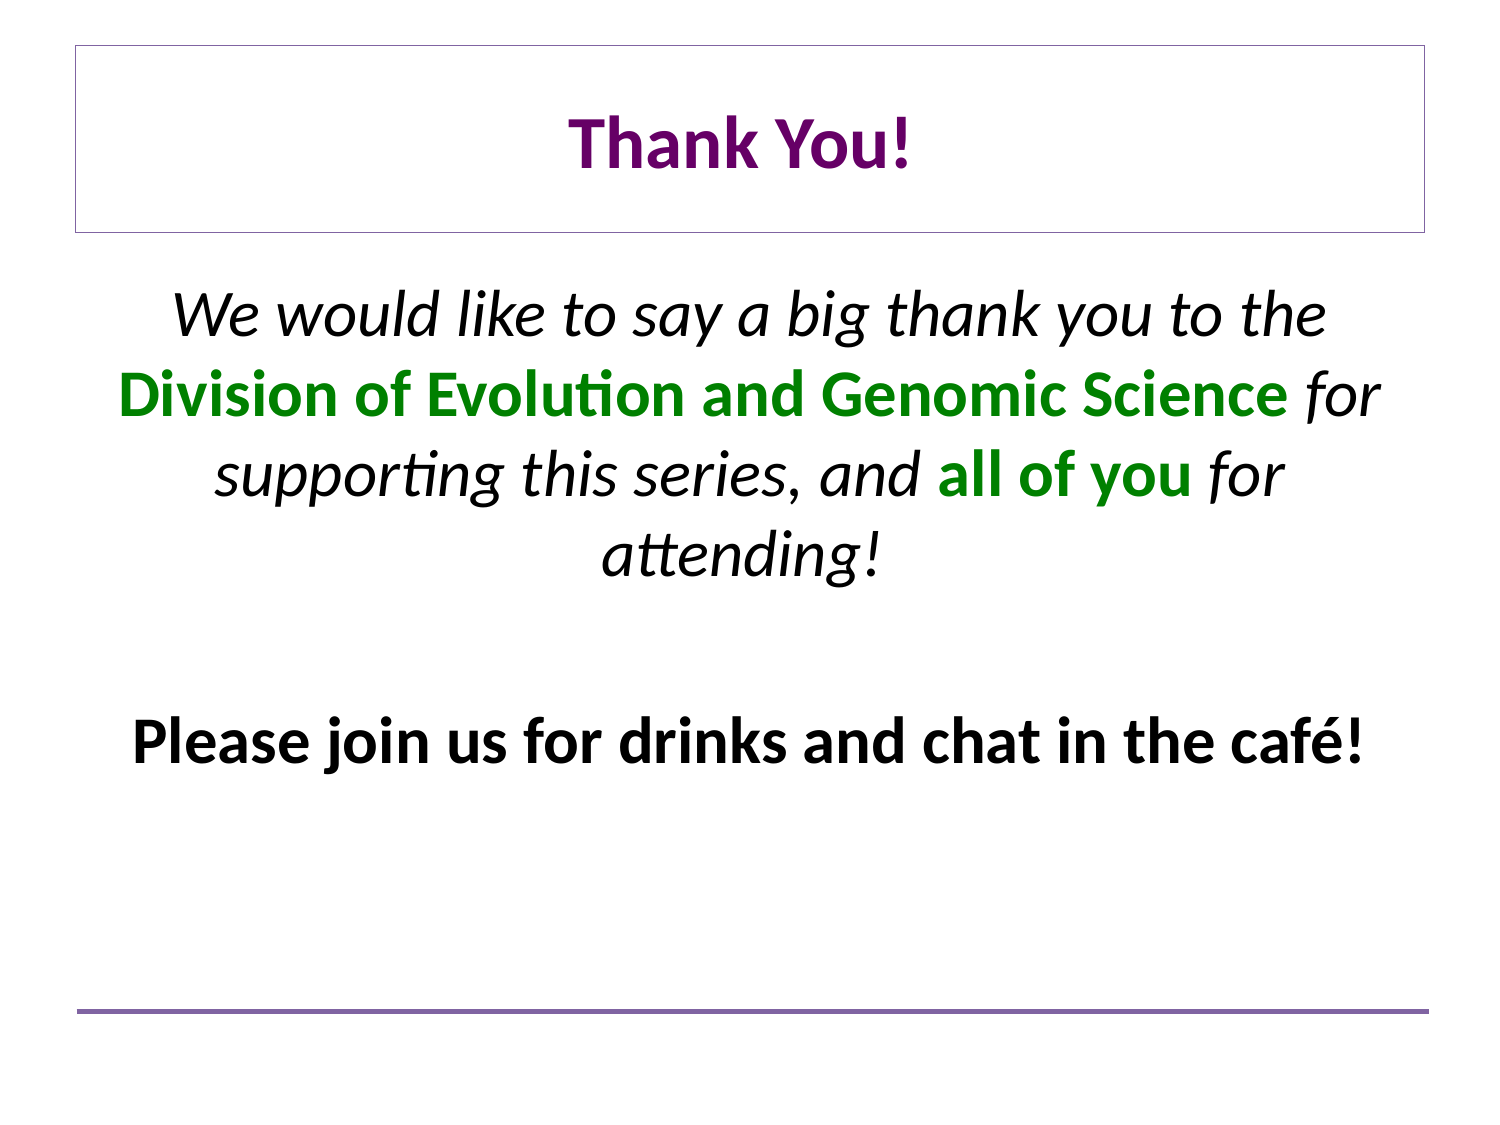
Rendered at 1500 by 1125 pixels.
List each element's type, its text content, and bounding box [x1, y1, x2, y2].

list We would like to say a big thank you to the Division of Evolution and Genomic Science for supporting this series, and all of you for attending! Please join us for drinks and chat in the café! [75, 262, 1425, 1005]
title Thank You! [75, 45, 1425, 233]
